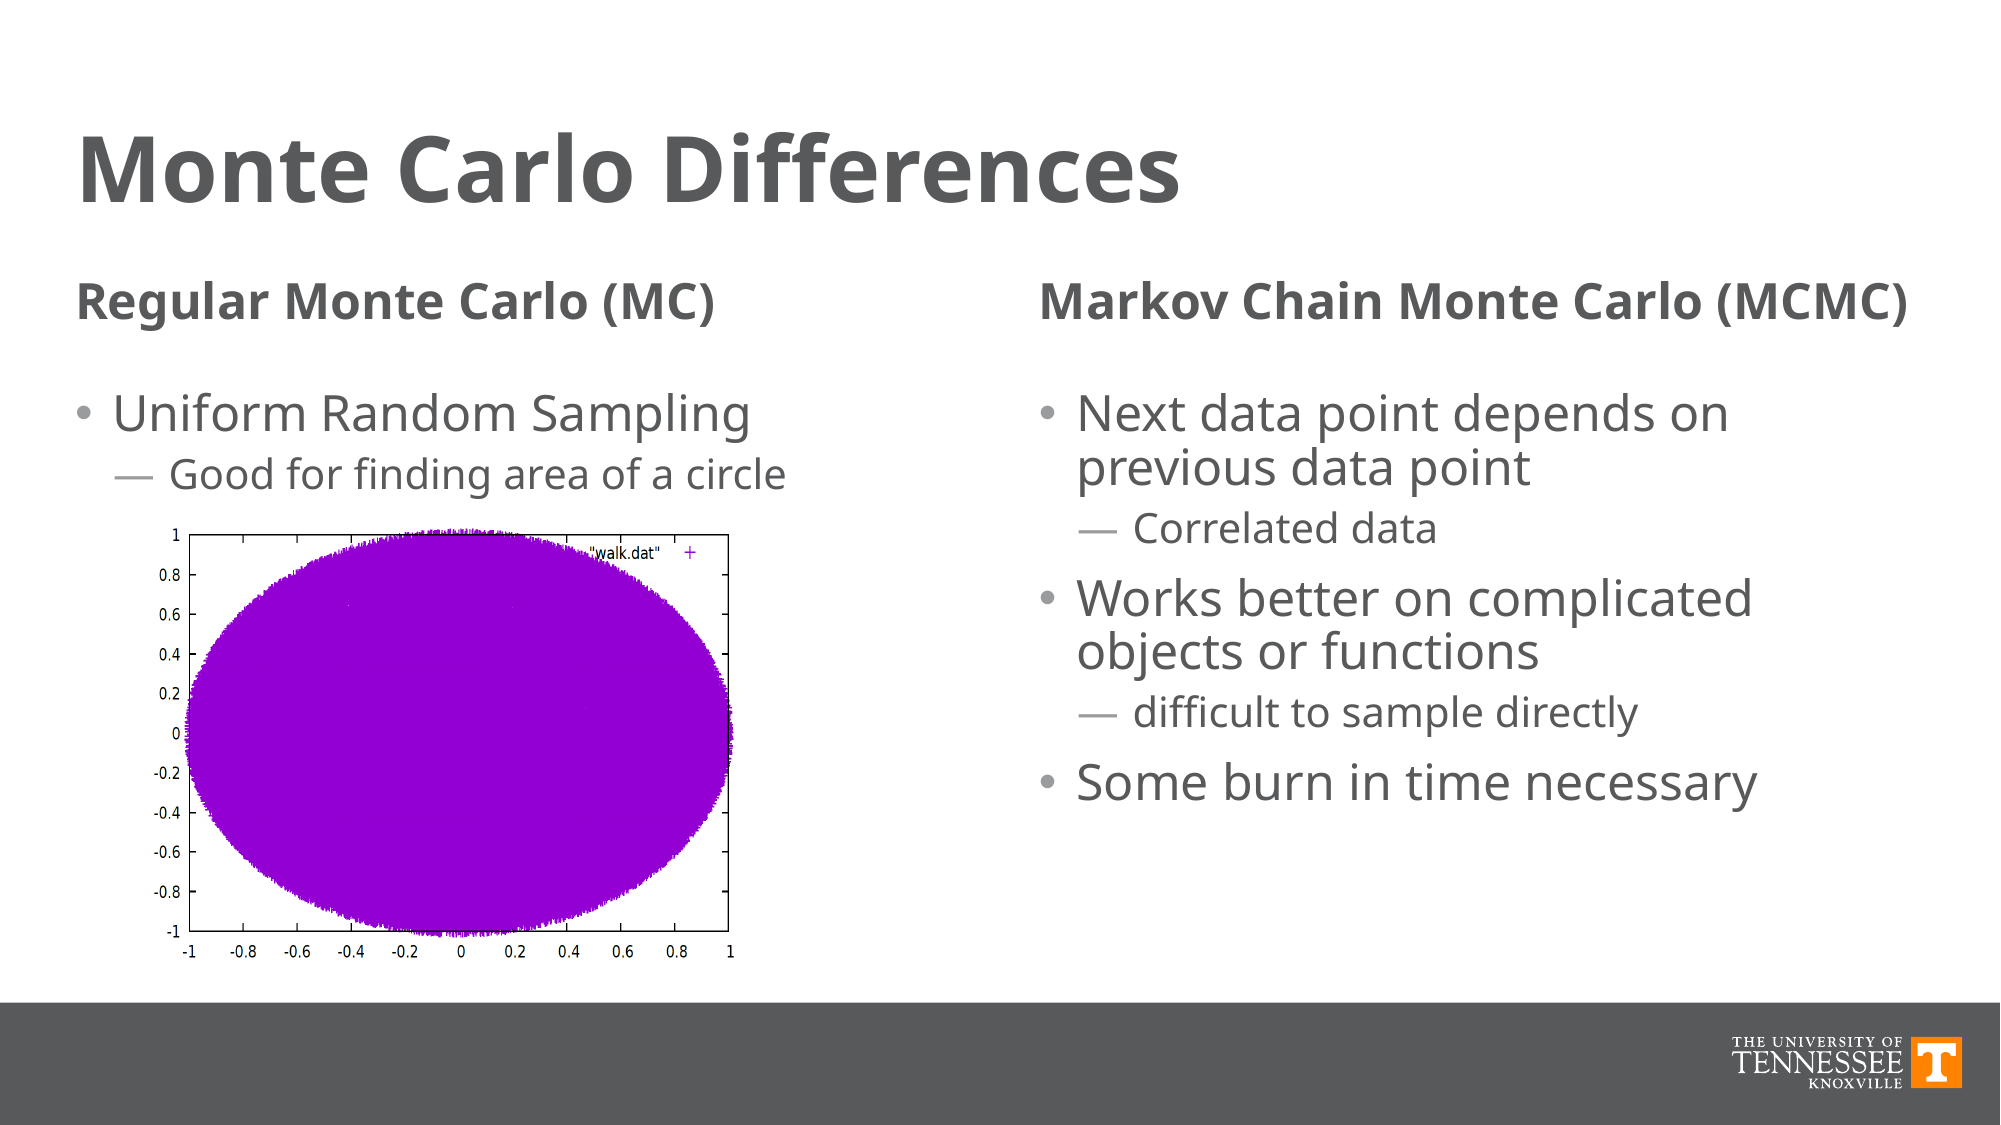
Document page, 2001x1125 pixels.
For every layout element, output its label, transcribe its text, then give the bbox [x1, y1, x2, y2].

title Monte Carlo Differences [75, 37, 1925, 222]
picture [151, 525, 739, 965]
list Regular Monte Carlo (MC) [75, 258, 961, 349]
list Uniform Random Sampling Good for finding area of a circle [75, 388, 961, 966]
list Next data point depends on previous data point Correlated data Works better on complicated objects or functions difficult to sample directly Some burn in time necessary [1039, 388, 1925, 966]
list Markov Chain Monte Carlo (MCMC) [1039, 258, 1925, 349]
